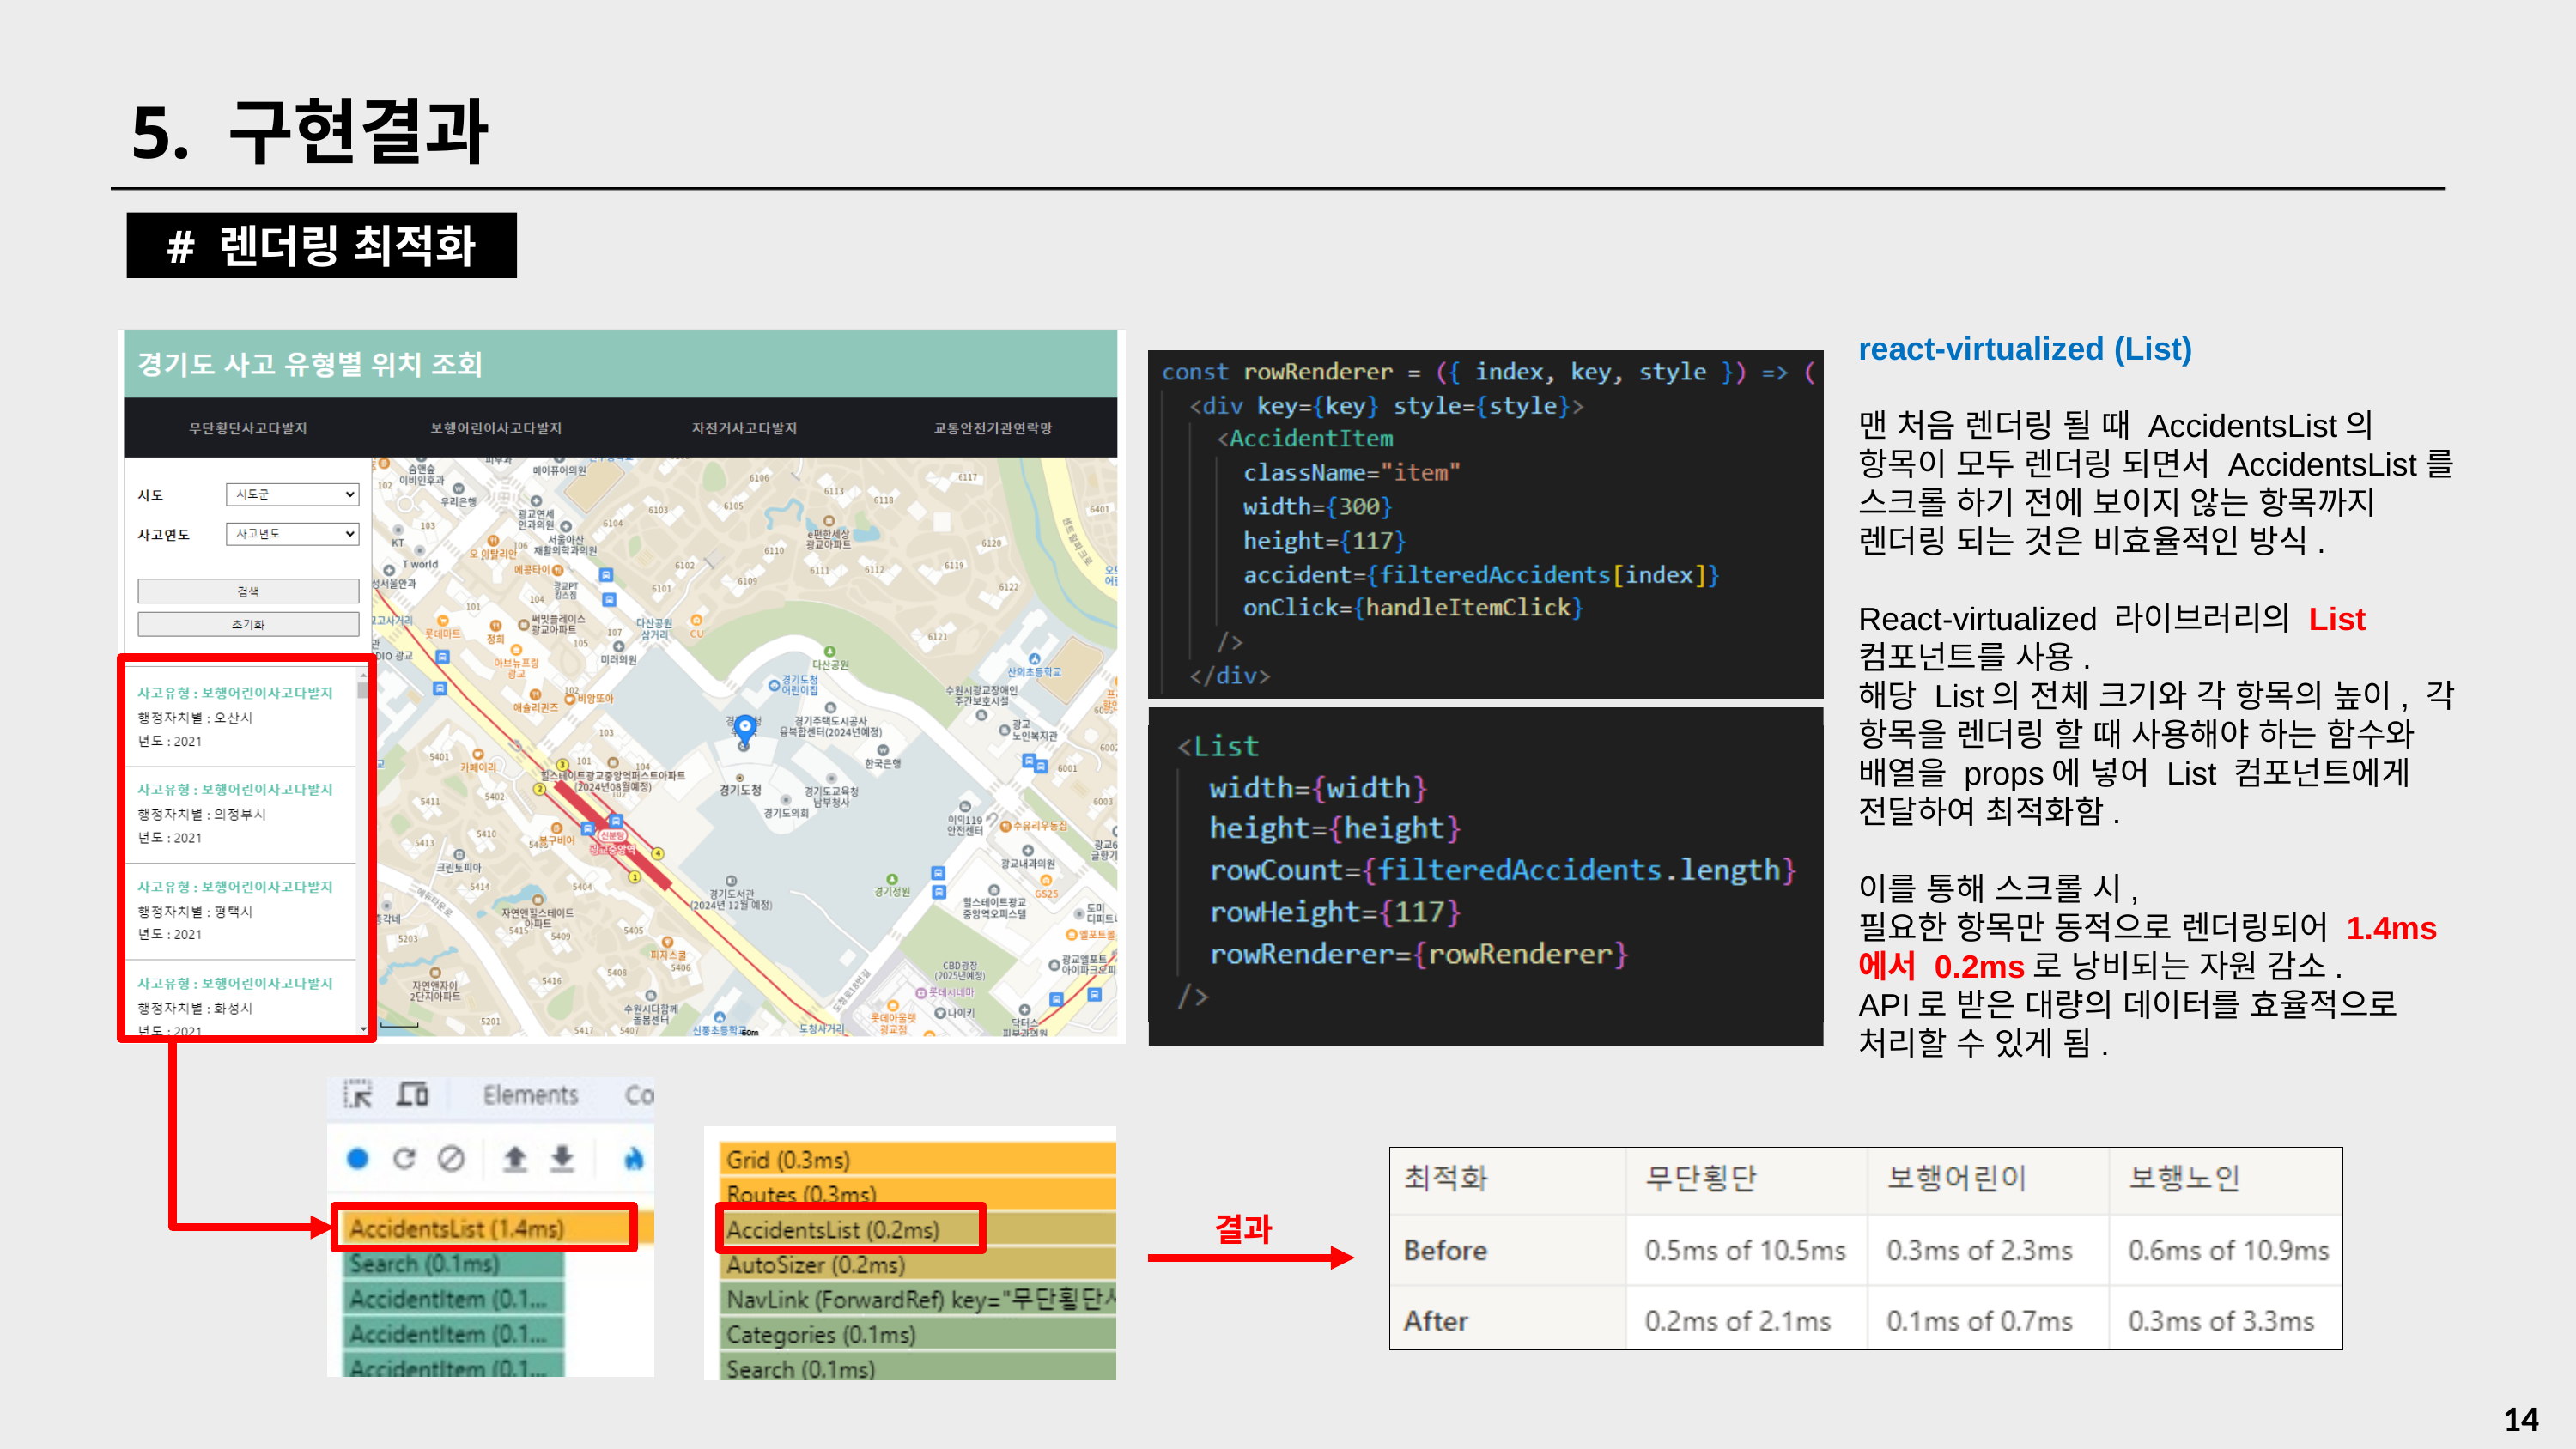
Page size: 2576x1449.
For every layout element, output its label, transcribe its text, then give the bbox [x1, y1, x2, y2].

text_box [118, 329, 1126, 1044]
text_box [161, 1053, 346, 1216]
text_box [704, 1126, 1116, 1381]
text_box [1148, 706, 1825, 1046]
text_box 5. 구현결과 [118, 80, 1524, 179]
text_box 14 [2490, 1389, 2576, 1446]
picture [1388, 1146, 2343, 1350]
picture [110, 187, 2448, 192]
text_box # 렌더링 최적화 [125, 211, 519, 280]
text_box react-virtualized (List) 맨 처음 렌더링 될 때 AccidentsList의 항목이 모두 렌더링 되면서 AccidentsList를 스크롤 하기 전에 보이지 않는 항목까지 렌더링 되는 것은 비효율적인 방식. React-virtualized 라이브러리의 List 컴포넌트를 사용. 해당 List의 전체 크기와 각 항목의 높이, 각 항목을 렌더링 할 때 사용해야 하는 함수와 배열을 props에 넣어 List 컴포넌트에게 전달하여 최적화함. 이를 통해 스크롤 시, 필요한 항목만 동적으로 렌더링되어 1.4ms에서 0.2ms로 낭비되는 자원 감소. API로 받은 대량의 데이터를 효율적으로 처리할 수 있게 됨. [1845, 321, 2483, 1069]
text_box 결과 [1201, 1203, 1336, 1254]
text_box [327, 1077, 655, 1377]
picture [1148, 350, 1824, 700]
